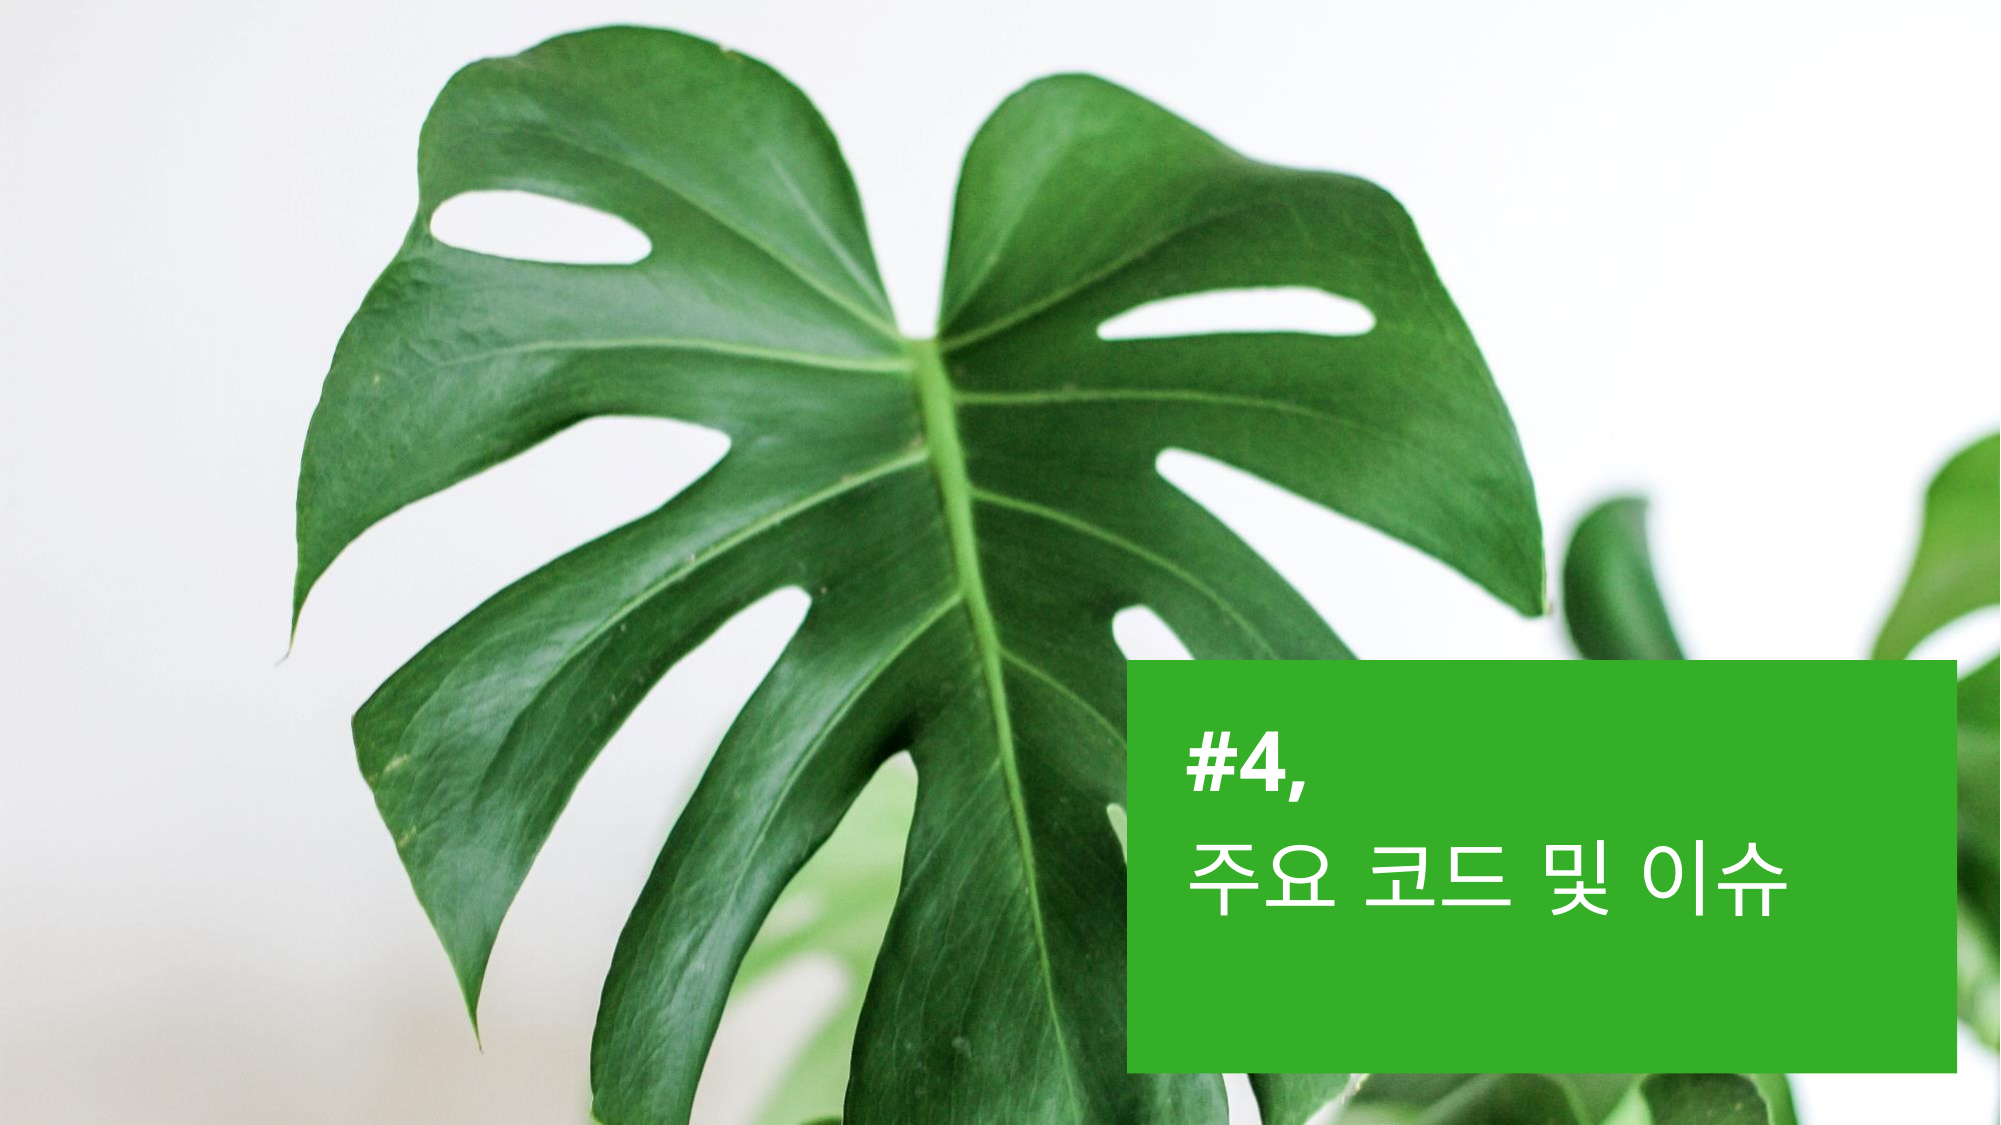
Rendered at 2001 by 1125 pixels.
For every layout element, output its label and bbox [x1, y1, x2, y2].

picture [0, 0, 2000, 1125]
text_box [1126, 660, 1958, 1074]
